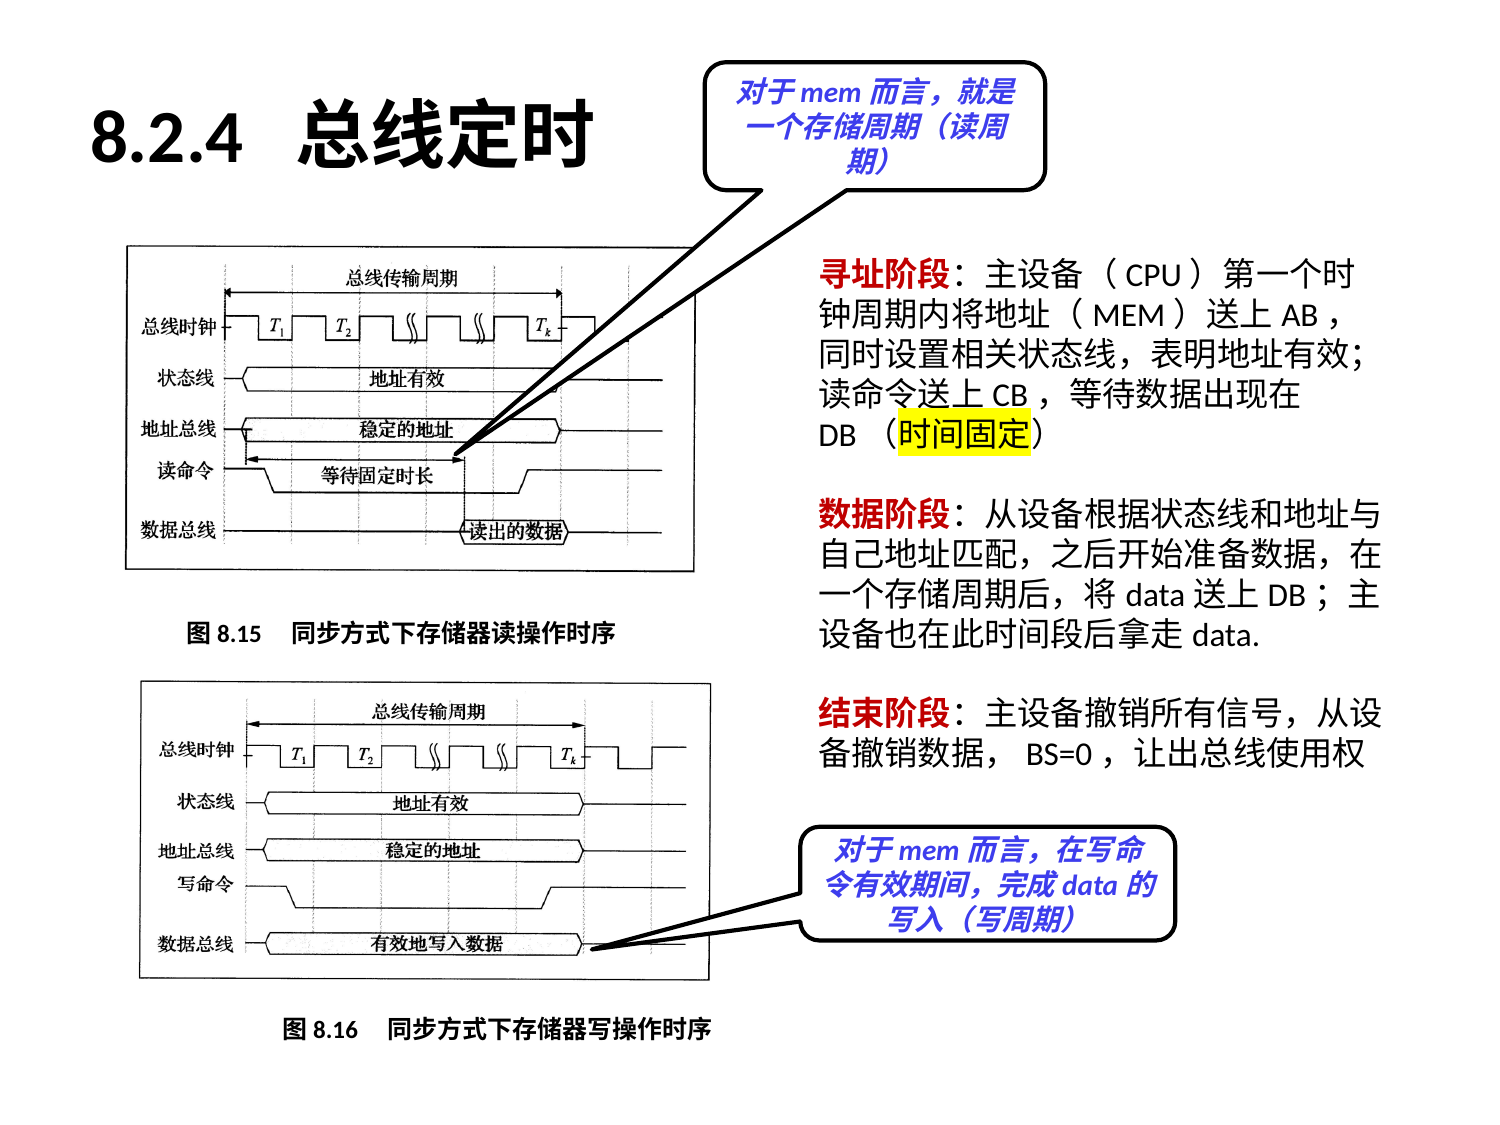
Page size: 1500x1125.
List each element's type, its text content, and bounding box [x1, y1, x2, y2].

title 8.2.4 总线定时 [75, 45, 1425, 220]
text_box 对于mem而言，就是一个存储周期（读周期） [702, 60, 1048, 279]
text_box 寻址阶段：主设备（CPU）第一个时钟周期内将地址（MEM）送上AB，同时设置相关状态线，表明地址有效；读命令送上CB，等待数据出现在DB（时间固定） 数据阶段：从设备根据状态线和地址与自己地址匹配，之后开始准备数据，在一个存储周期后，将data送上DB；主设备也在此时间段后拿走data. 结束阶段：主设备撤销所有信号，从设备撤销数据，BS=0，让出总线使用权 [803, 246, 1403, 780]
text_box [116, 238, 714, 656]
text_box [133, 674, 801, 1063]
text_box 对于mem而言，在写命令有效期间，完成data的写入（写周期） [805, 824, 1178, 943]
